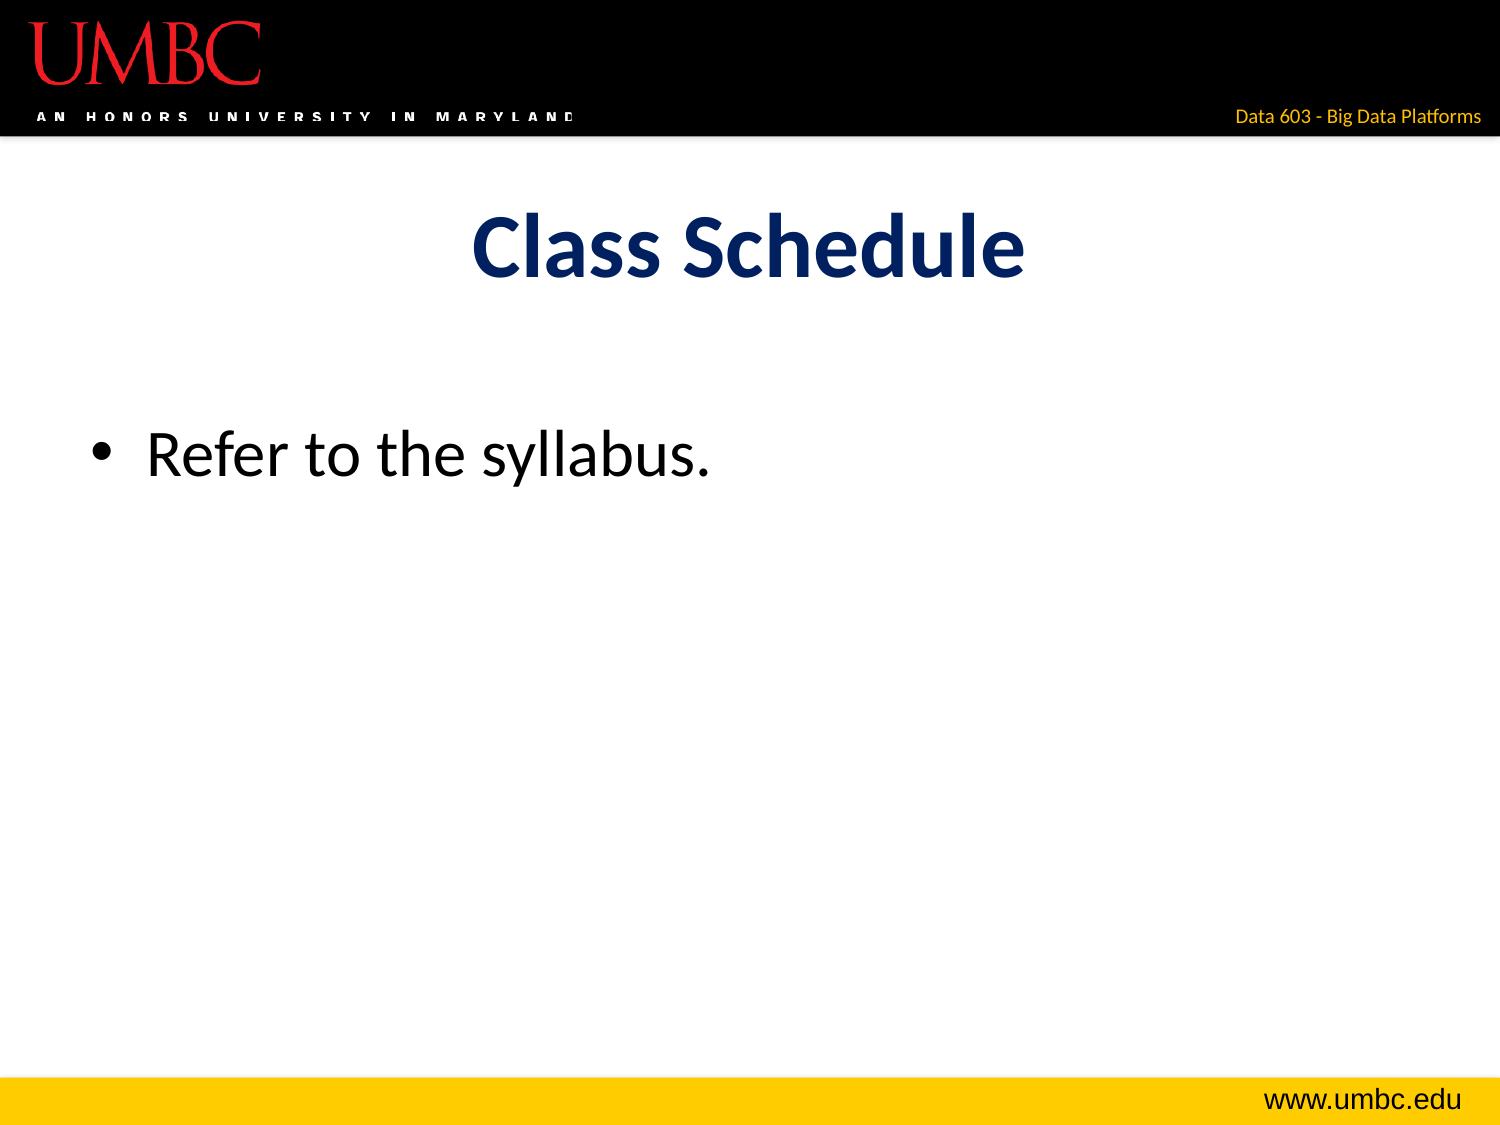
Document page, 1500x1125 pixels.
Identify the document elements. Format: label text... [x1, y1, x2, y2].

title Class Schedule [75, 190, 1425, 292]
list Refer to the syllabus. [75, 402, 1425, 1005]
